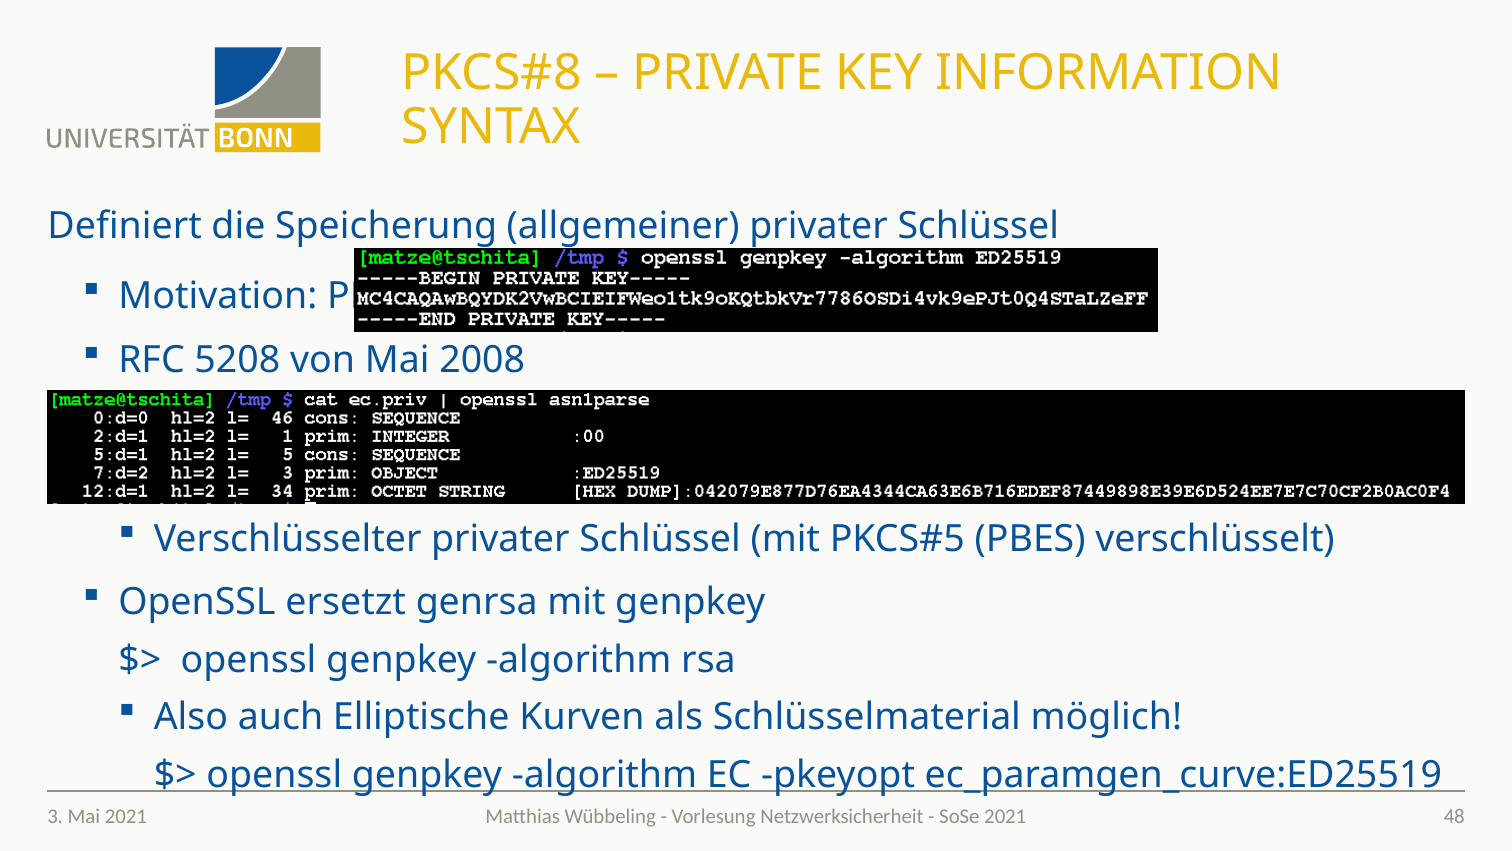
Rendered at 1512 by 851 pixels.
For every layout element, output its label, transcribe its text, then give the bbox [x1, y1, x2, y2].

list Definiert die Speicherung (allgemeiner) privater Schlüssel Motivation: PKCS#1 speichert nur RSA-Schlüssel RFC 5208 von Mai 2008 Datentypen: Privater Schlüssel Verschlüsselter privater Schlüssel (mit PKCS#5 (PBES) verschlüsselt) OpenSSL ersetzt genrsa mit genpkey $> openssl genpkey -algorithm rsa Also auch Elliptische Kurven als Schlüsselmaterial möglich! $> openssl genpkey -algorithm EC -pkeyopt ec_paramgen_curve:ED25519 [47, 200, 1465, 389]
picture [46, 389, 1466, 504]
list Definiert die Speicherung (allgemeiner) privater Schlüssel Motivation: PKCS#1 speichert nur RSA-Schlüssel RFC 5208 von Mai 2008 Datentypen: Privater Schlüssel Verschlüsselter privater Schlüssel (mit PKCS#5 (PBES) verschlüsselt) OpenSSL ersetzt genrsa mit genpkey $> openssl genpkey -algorithm rsa Also auch Elliptische Kurven als Schlüsselmaterial möglich! $> openssl genpkey -algorithm EC -pkeyopt ec_paramgen_curve:ED25519 [47, 511, 1465, 745]
picture [354, 247, 1158, 332]
slide_number 48 [1370, 791, 1465, 839]
footer Matthias Wübbeling - Vorlesung Netzwerksicherheit - SoSe 2021 [342, 791, 1170, 839]
title PKCS#8 – Private key information syntax [401, 47, 1465, 154]
slide_number 3. Mai 2021 [47, 791, 189, 839]
